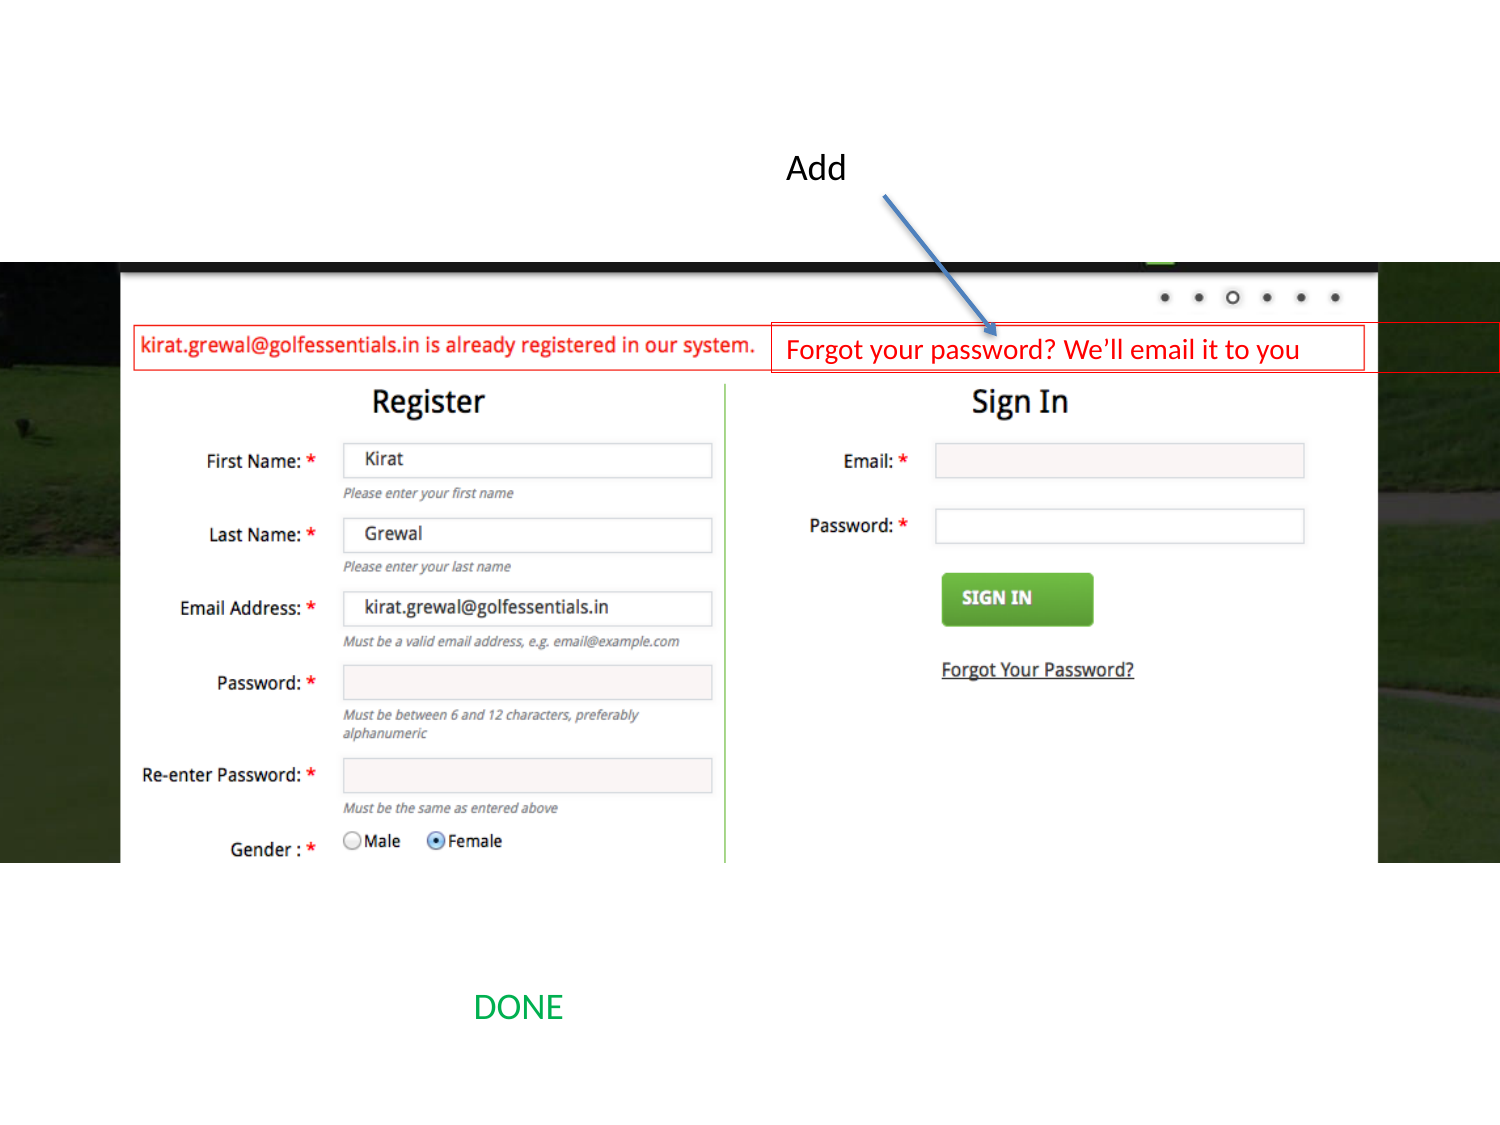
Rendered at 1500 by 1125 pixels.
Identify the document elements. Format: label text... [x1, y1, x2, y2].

text_box Add [771, 135, 997, 196]
picture [0, 262, 1500, 863]
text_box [883, 195, 997, 337]
text_box DONE [458, 974, 584, 1035]
